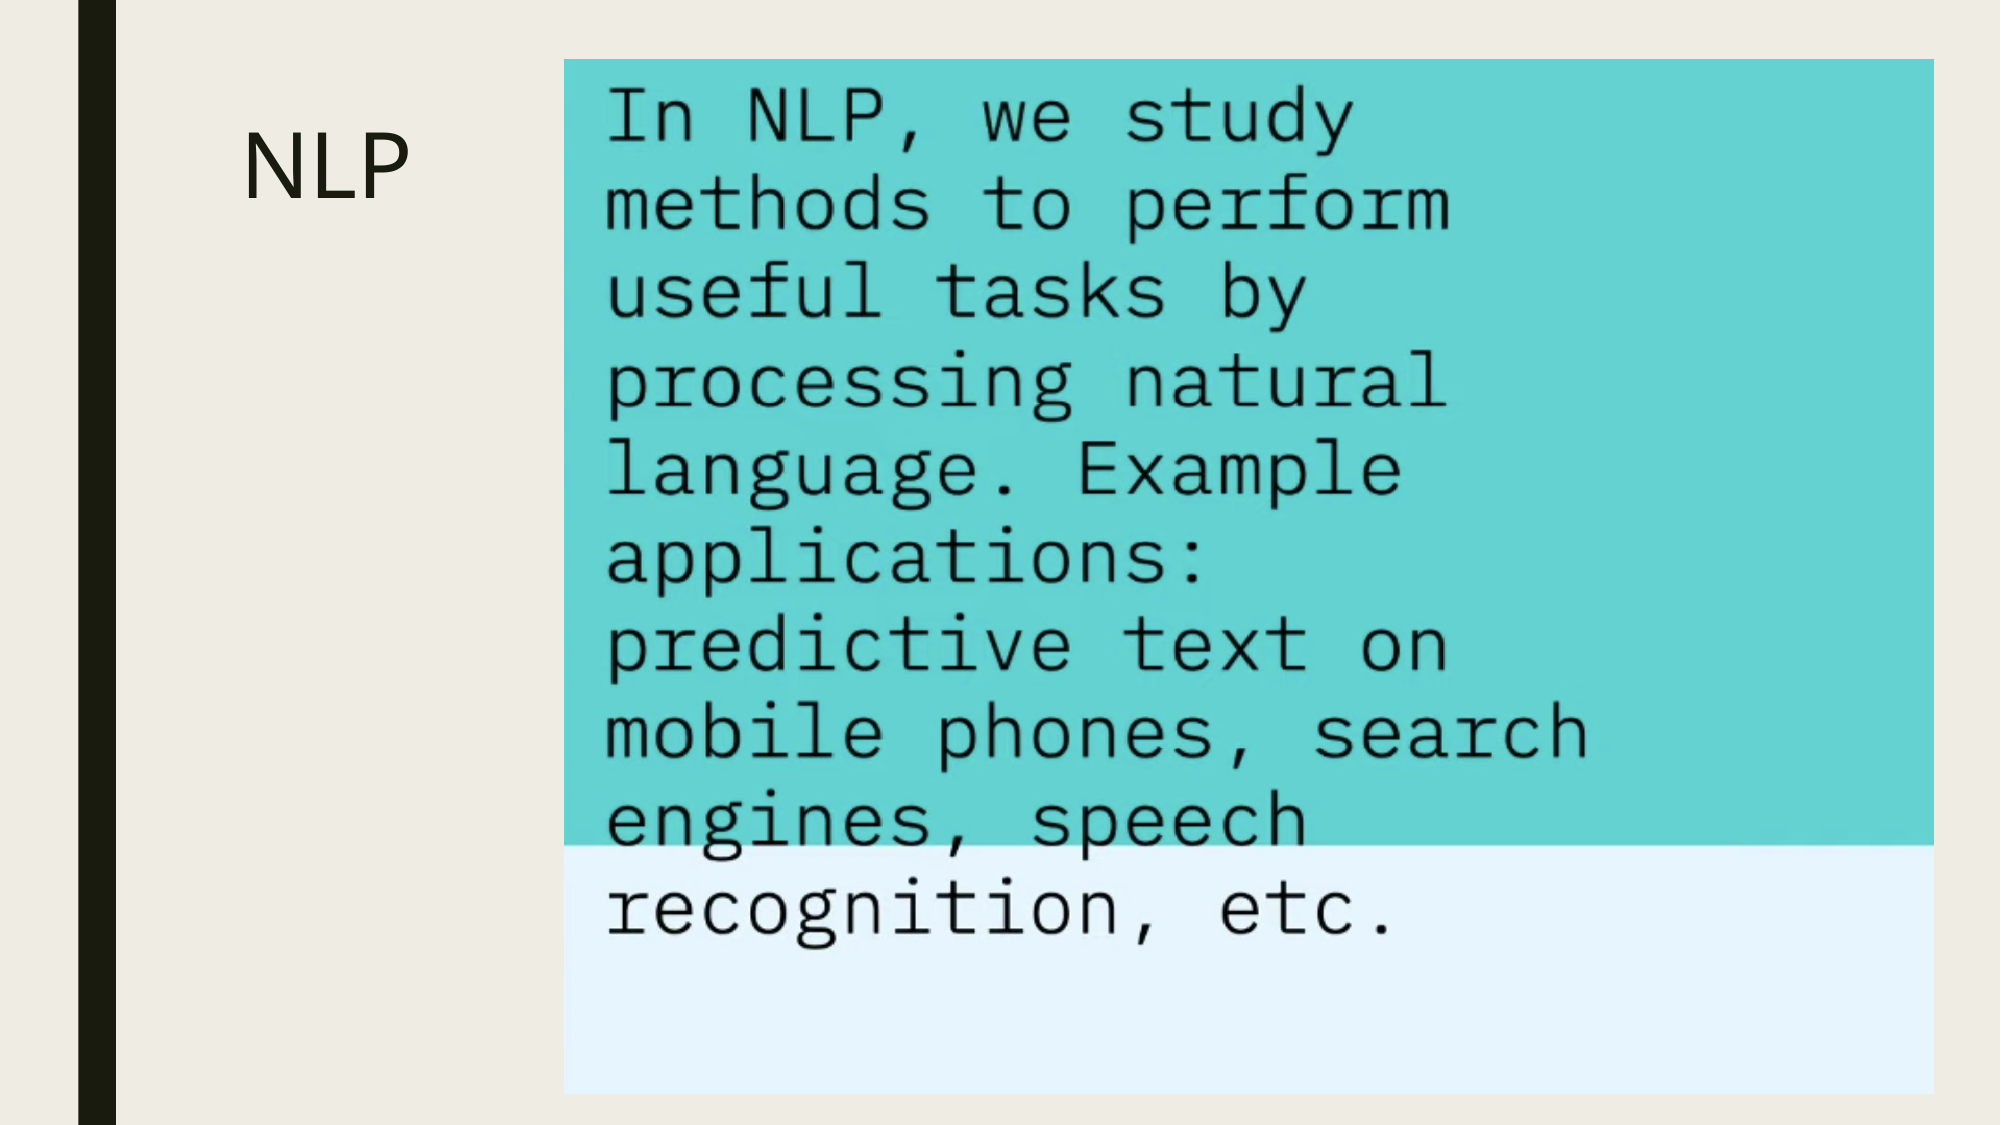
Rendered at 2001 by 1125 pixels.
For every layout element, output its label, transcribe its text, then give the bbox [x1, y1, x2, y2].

title NLP [225, 112, 564, 357]
picture [564, 59, 1934, 1094]
